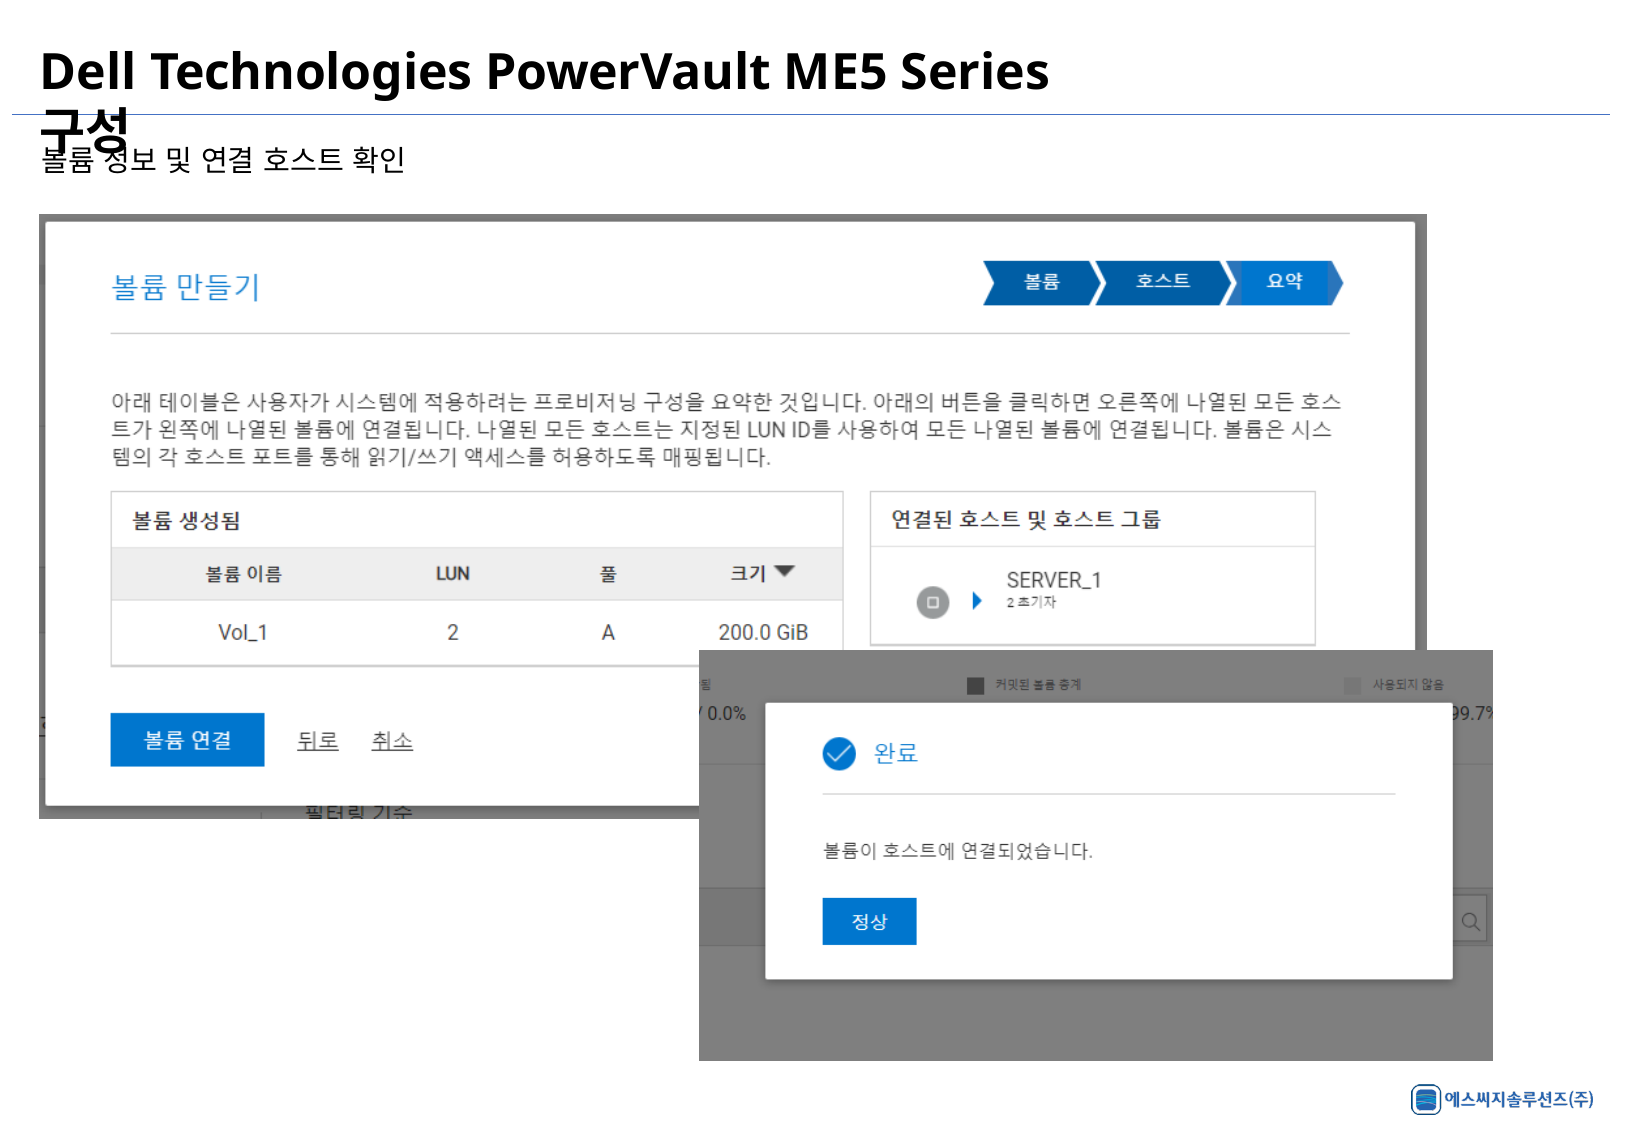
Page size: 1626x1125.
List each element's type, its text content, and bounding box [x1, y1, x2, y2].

picture [39, 214, 1493, 1061]
text_box 볼륨 정보 및 연결 호스트 확인 [39, 140, 1538, 178]
picture [1411, 1084, 1593, 1115]
title Dell Technologies PowerVault ME5 Series 구성 [39, 39, 1146, 100]
